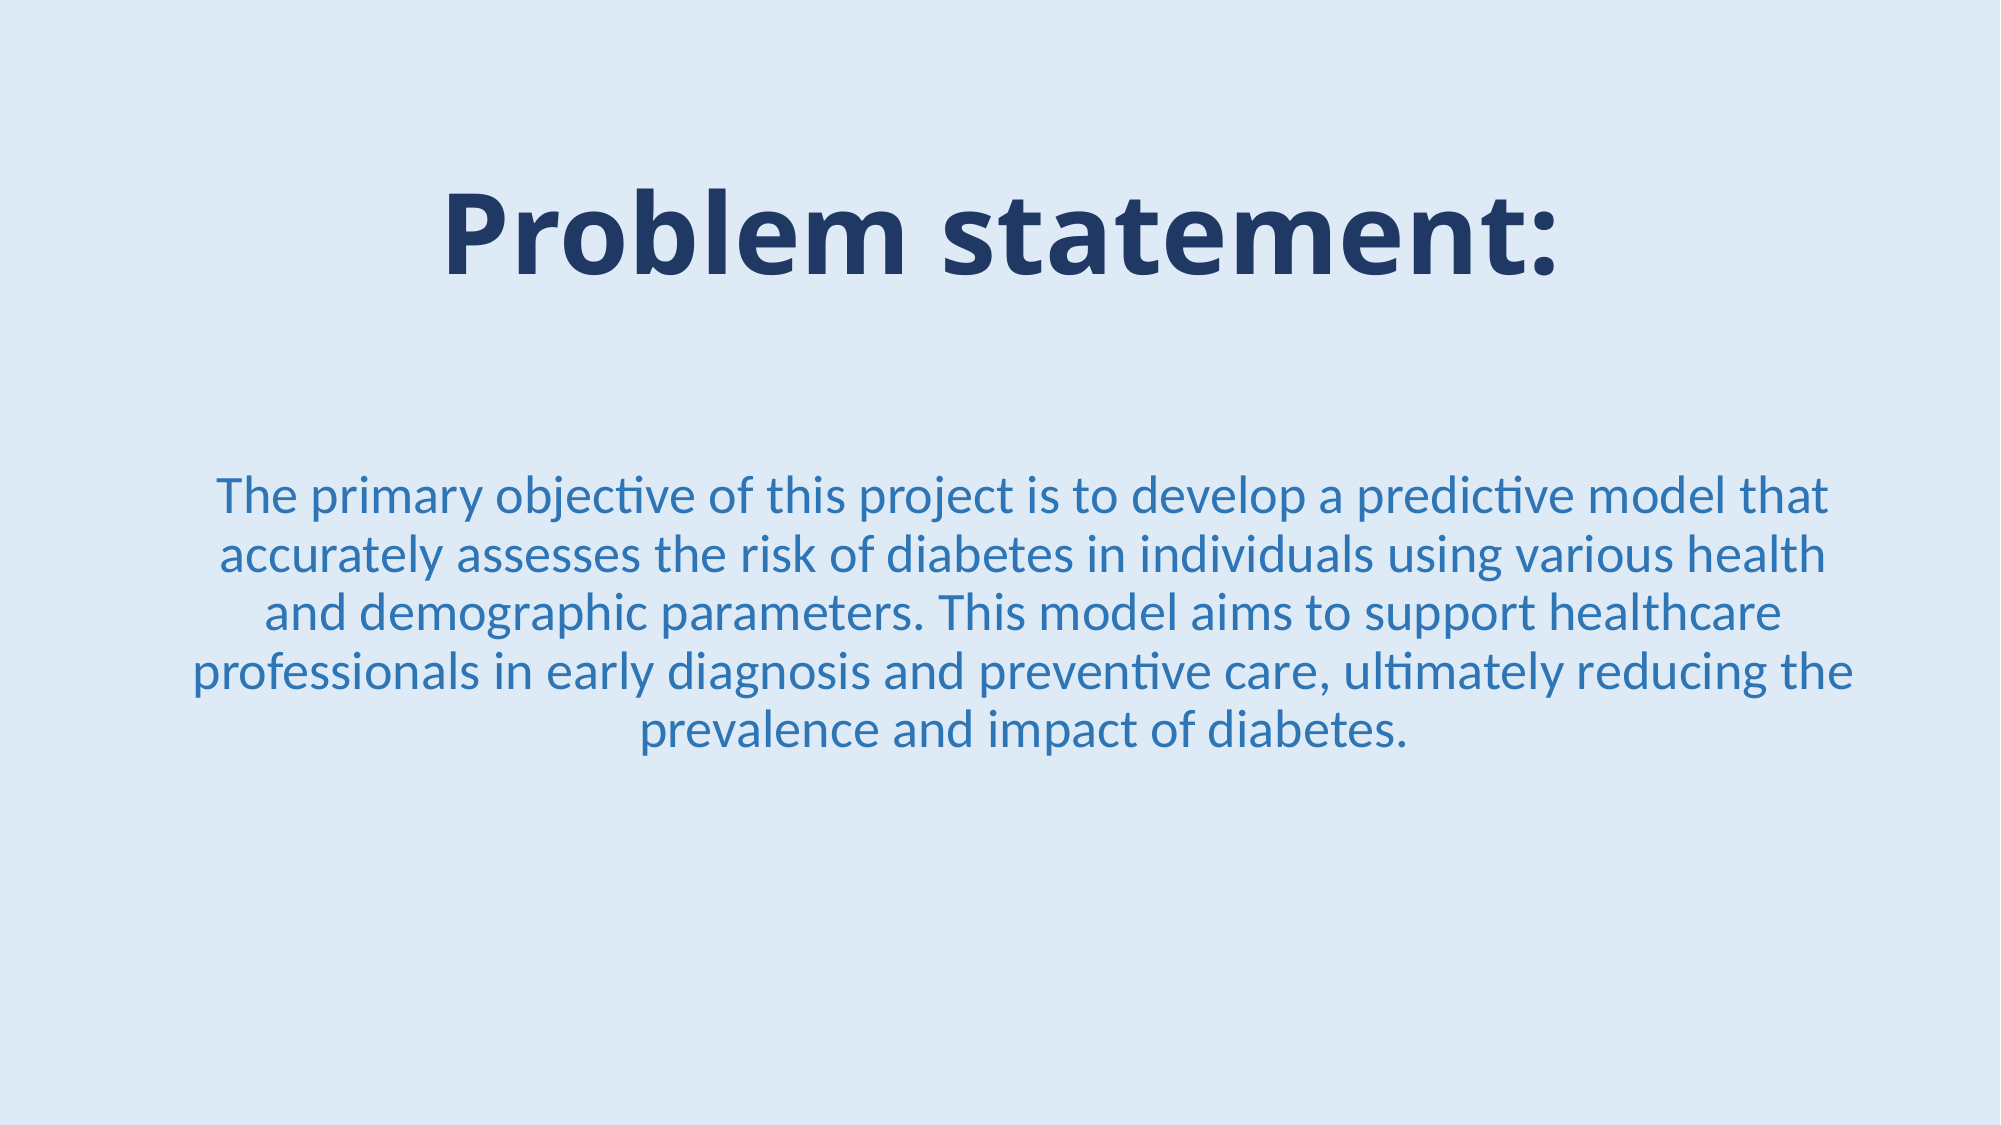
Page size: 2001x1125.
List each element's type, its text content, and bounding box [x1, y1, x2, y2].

text_box The primary objective of this project is to develop a predictive model that accurately assesses the risk of diabetes in individuals using various health and demographic parameters. This model aims to support healthcare professionals in early diagnosis and preventive care, ultimately reducing the prevalence and impact of diabetes. [162, 459, 1888, 967]
title Problem statement: [137, 59, 1863, 416]
